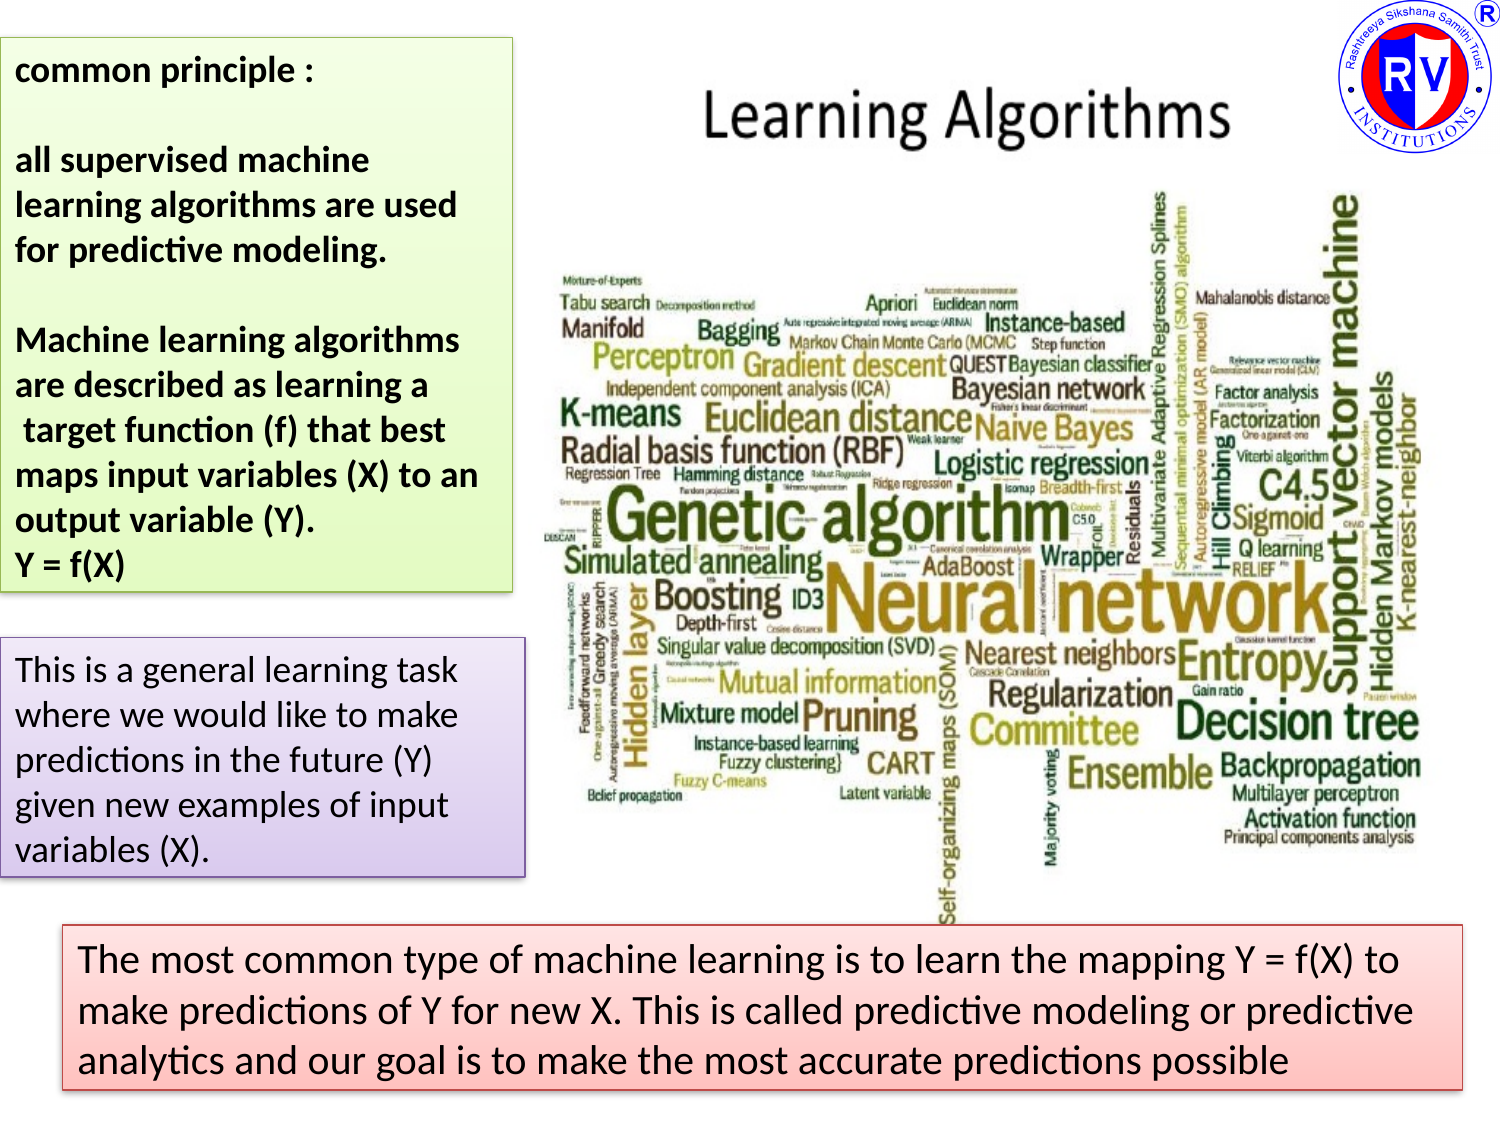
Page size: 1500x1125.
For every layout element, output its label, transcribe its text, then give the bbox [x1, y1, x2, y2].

picture [434, 0, 1500, 926]
text_box This is a general learning task where we would like to make predictions in the future (Y) given new examples of input variables (X). [0, 637, 429, 878]
text_box common principle : all supervised machine learning algorithms are used for predictive modeling. Machine learning algorithms are described as learning a target function (f) that best maps input variables (X) to an output variable (Y). Y = f(X) [0, 37, 429, 593]
text_box The most common type of machine learning is to learn the mapping Y = f(X) to make predictions of Y for new X. This is called predictive modeling or predictive analytics and our goal is to make the most accurate predictions possible [62, 924, 1463, 1091]
